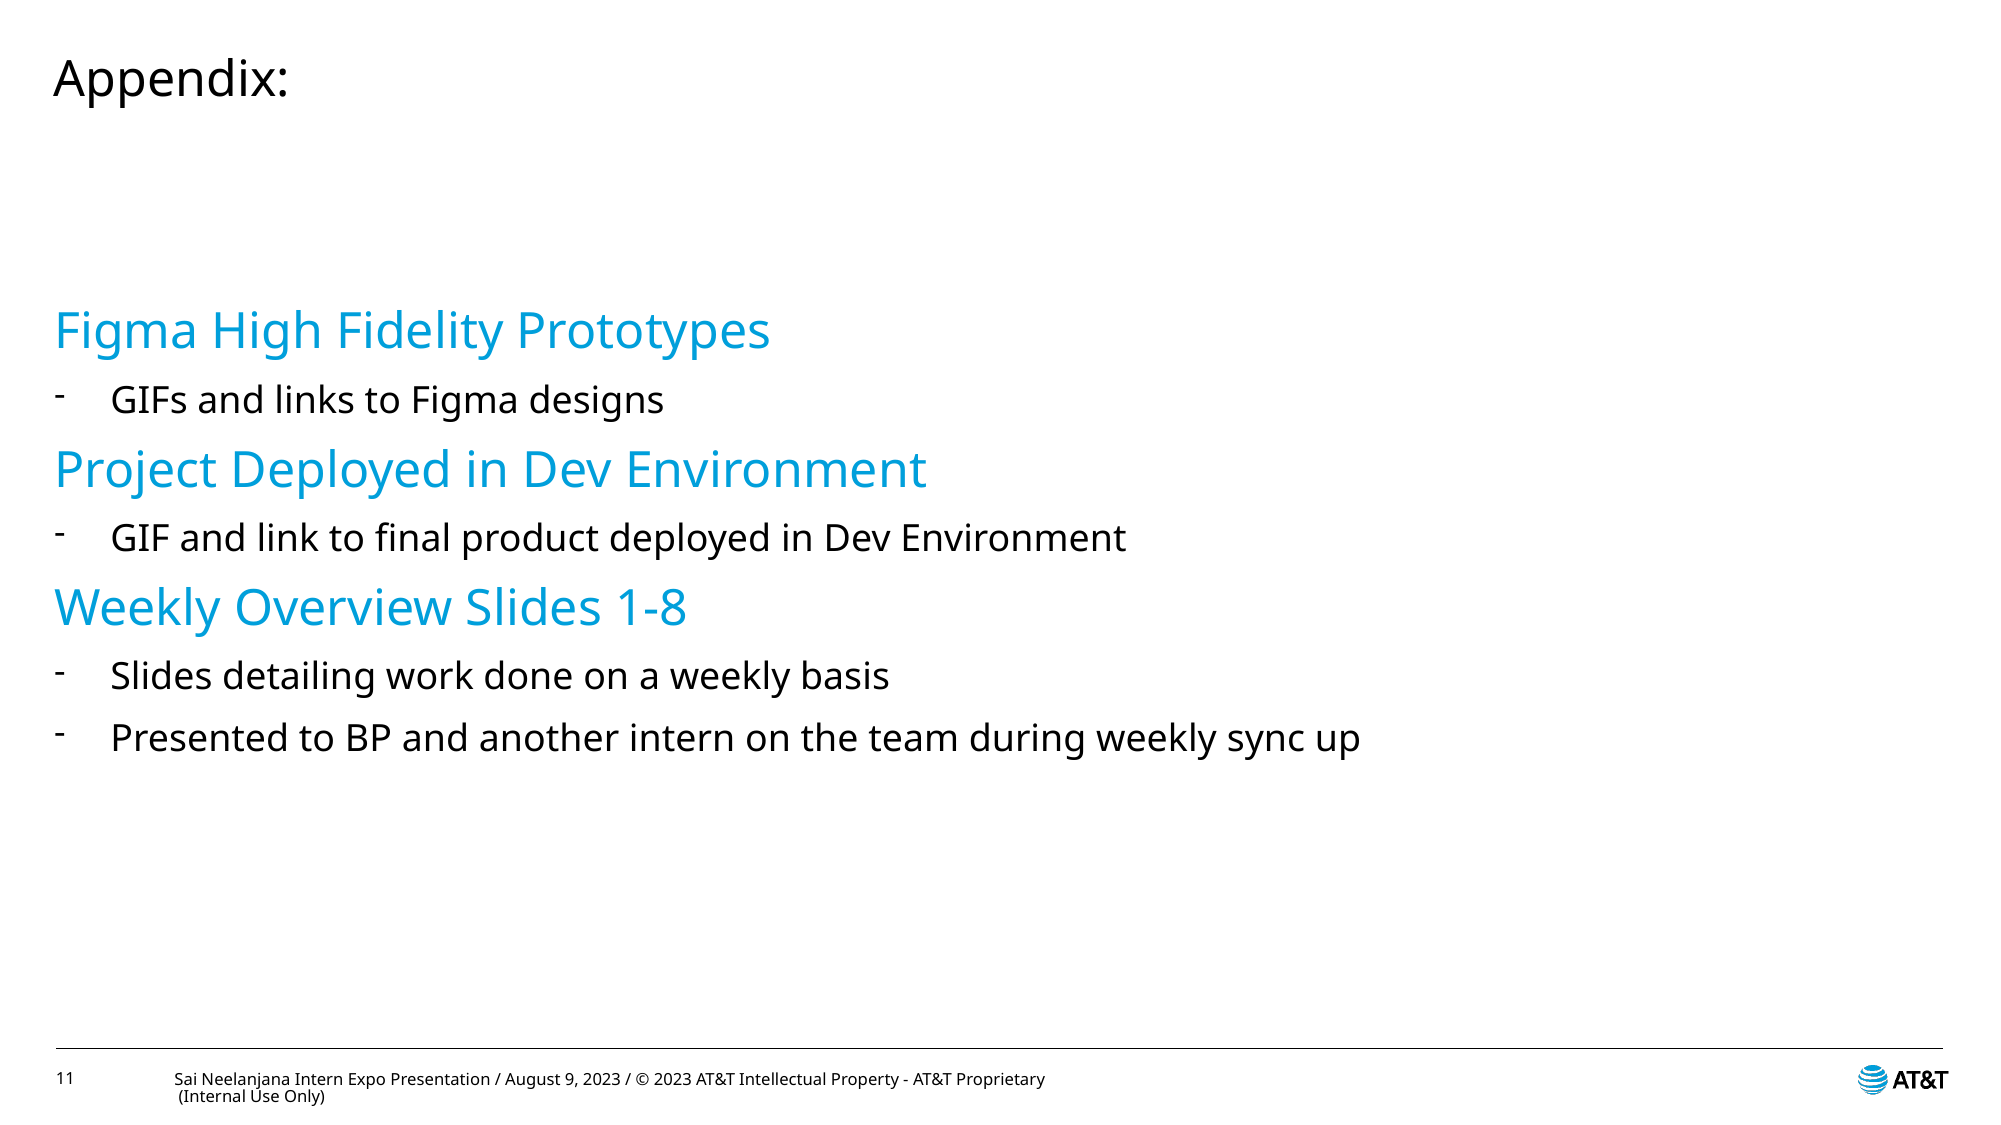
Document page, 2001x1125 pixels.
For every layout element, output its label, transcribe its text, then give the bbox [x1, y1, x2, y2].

list Figma High Fidelity Prototypes GIFs and links to Figma designs Project Deployed in Dev Environment GIF and link to final product deployed in Dev Environment Weekly Overview Slides 1-8 Slides detailing work done on a weekly basis Presented to BP and another intern on the team during weekly sync up [54, 298, 1942, 1011]
picture [1843, 1050, 1963, 1109]
title Appendix: [54, 46, 1943, 188]
slide_number 11 [55, 1065, 174, 1097]
footer Sai Neelanjana Intern Expo Presentation / August 9, 2023 / © 2023 AT&T Intellectual Property - AT&T Proprietary (Internal Use Only) [174, 1065, 1048, 1097]
